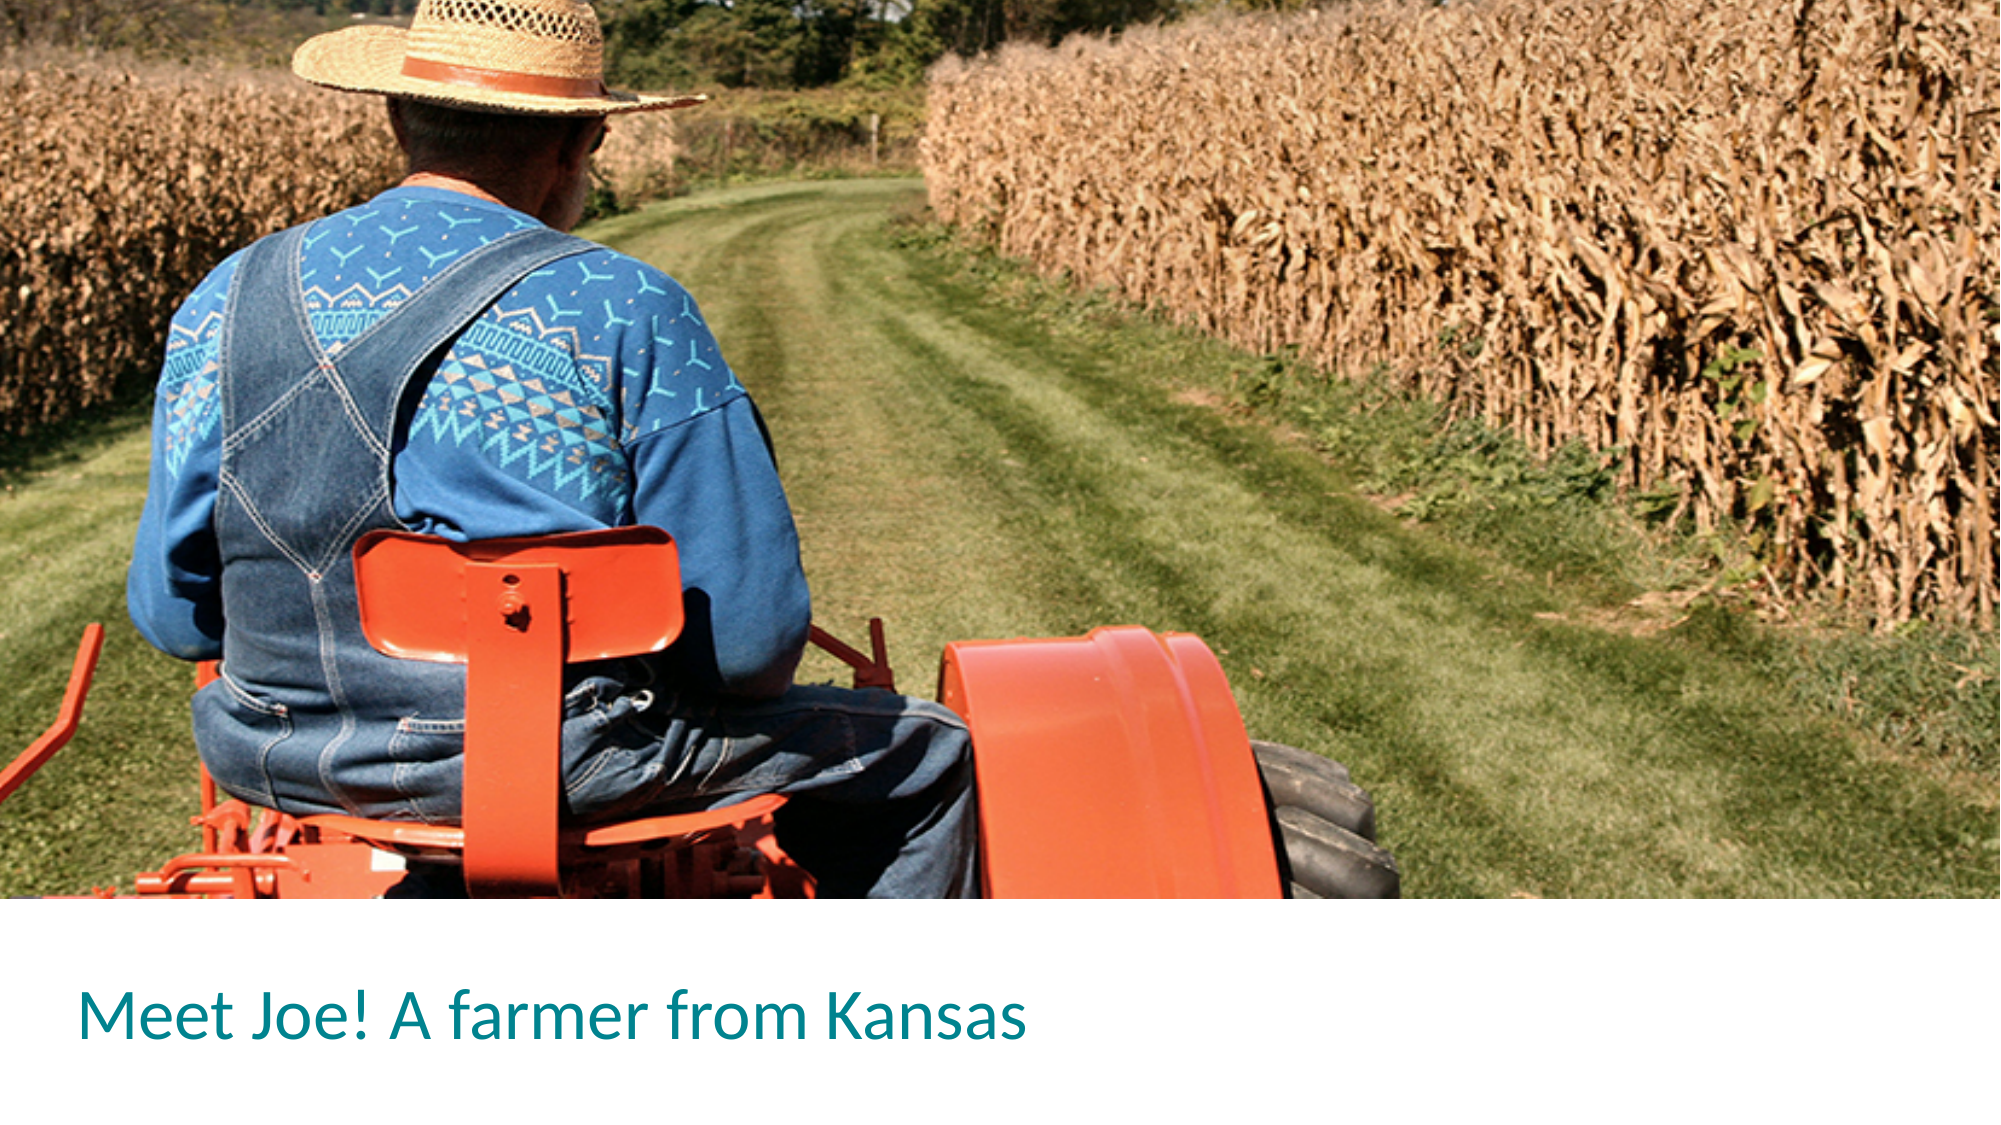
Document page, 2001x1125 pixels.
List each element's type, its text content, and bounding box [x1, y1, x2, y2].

text_box Meet Joe! A farmer from Kansas [61, 959, 1044, 1062]
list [0, 0, 2000, 899]
